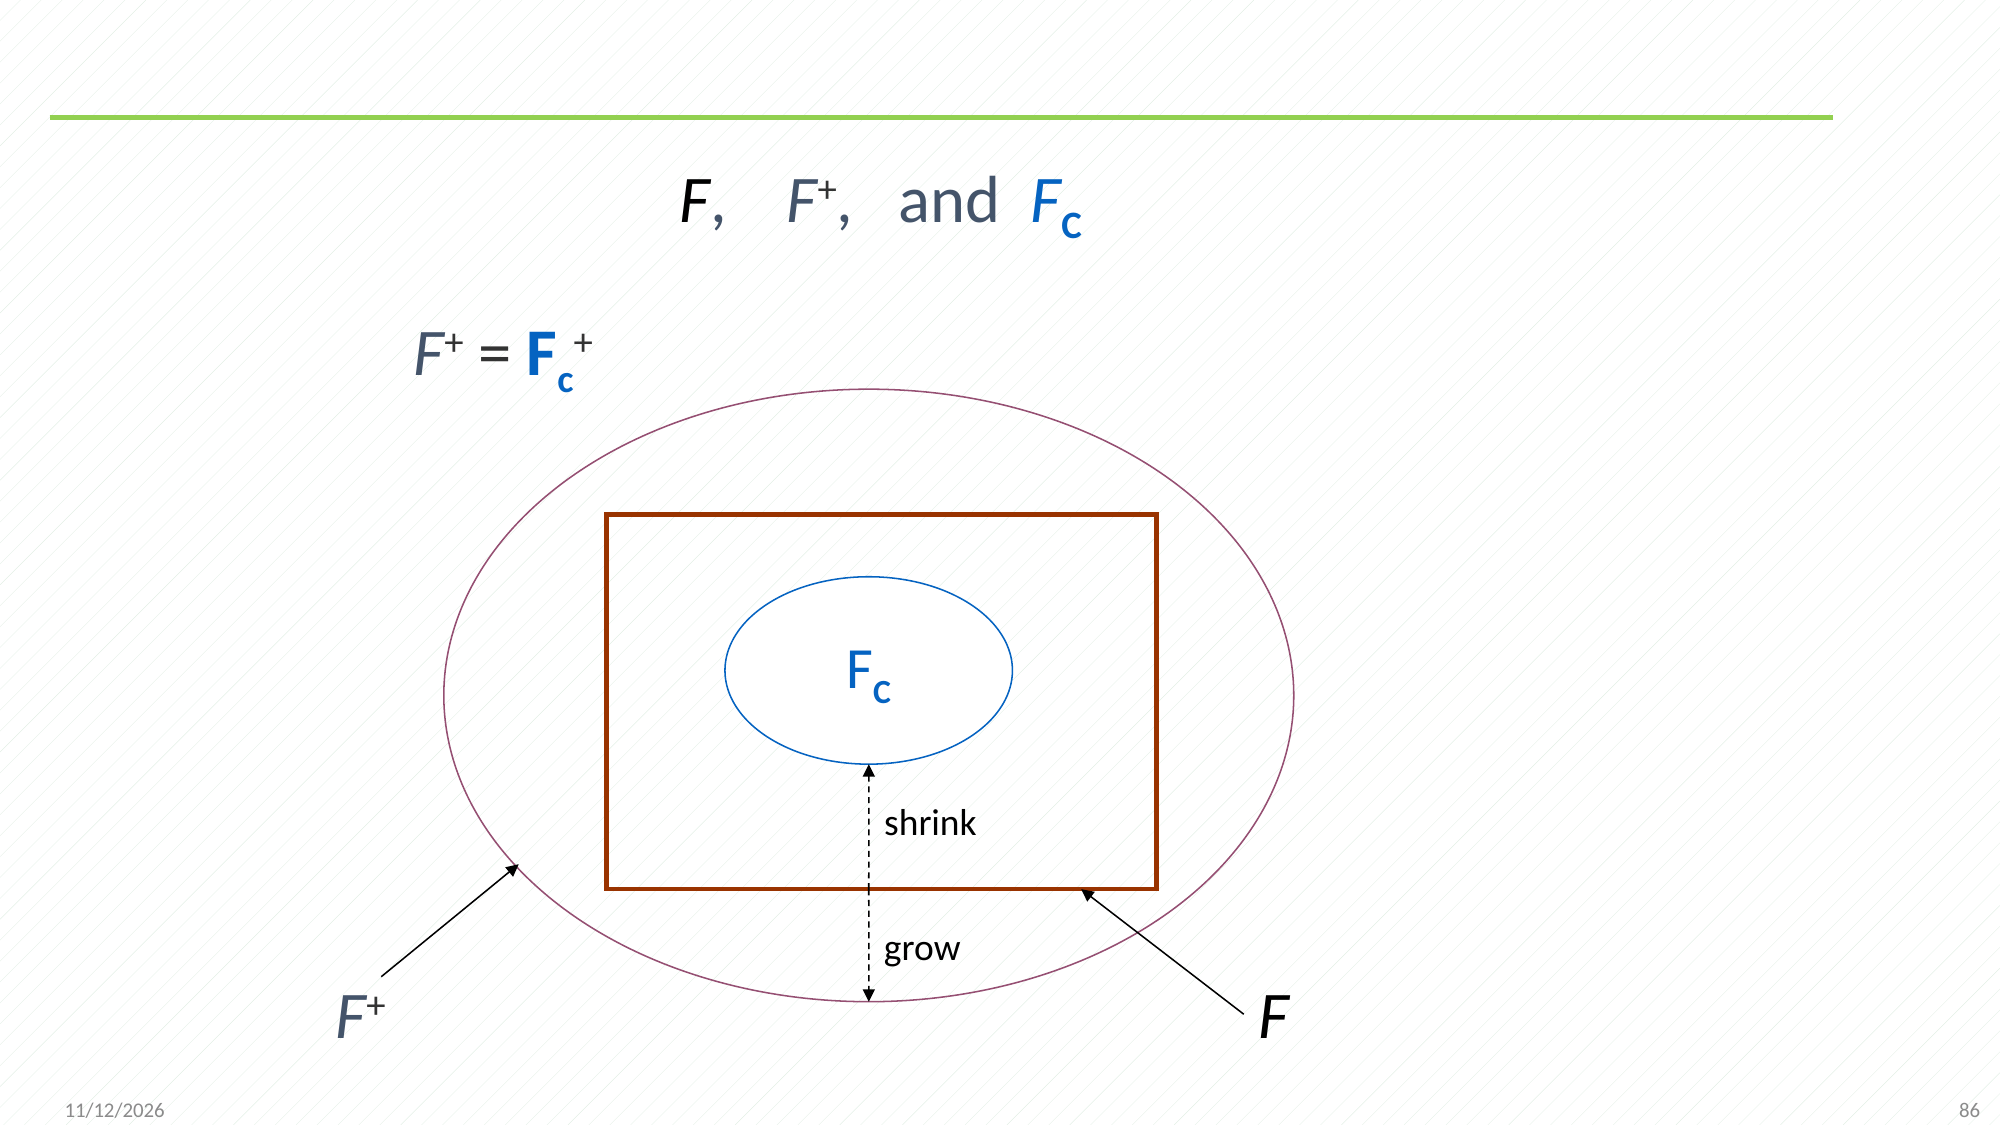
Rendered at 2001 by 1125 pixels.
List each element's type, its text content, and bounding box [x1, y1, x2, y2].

text_box F [1244, 964, 1305, 1059]
text_box F+ [320, 964, 401, 1059]
text_box [606, 514, 1157, 890]
text_box shrink [869, 790, 992, 851]
slide_number 86 [1545, 1079, 1996, 1125]
text_box [396, 864, 519, 964]
text_box [443, 389, 1294, 1002]
text_box F+ = Fc+ [398, 301, 608, 408]
text_box F, F+, and FC [299, 148, 1462, 254]
text_box [862, 989, 876, 1002]
text_box [862, 764, 876, 778]
text_box [1081, 889, 1244, 1015]
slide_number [49, 1079, 500, 1125]
text_box grow [869, 916, 976, 976]
